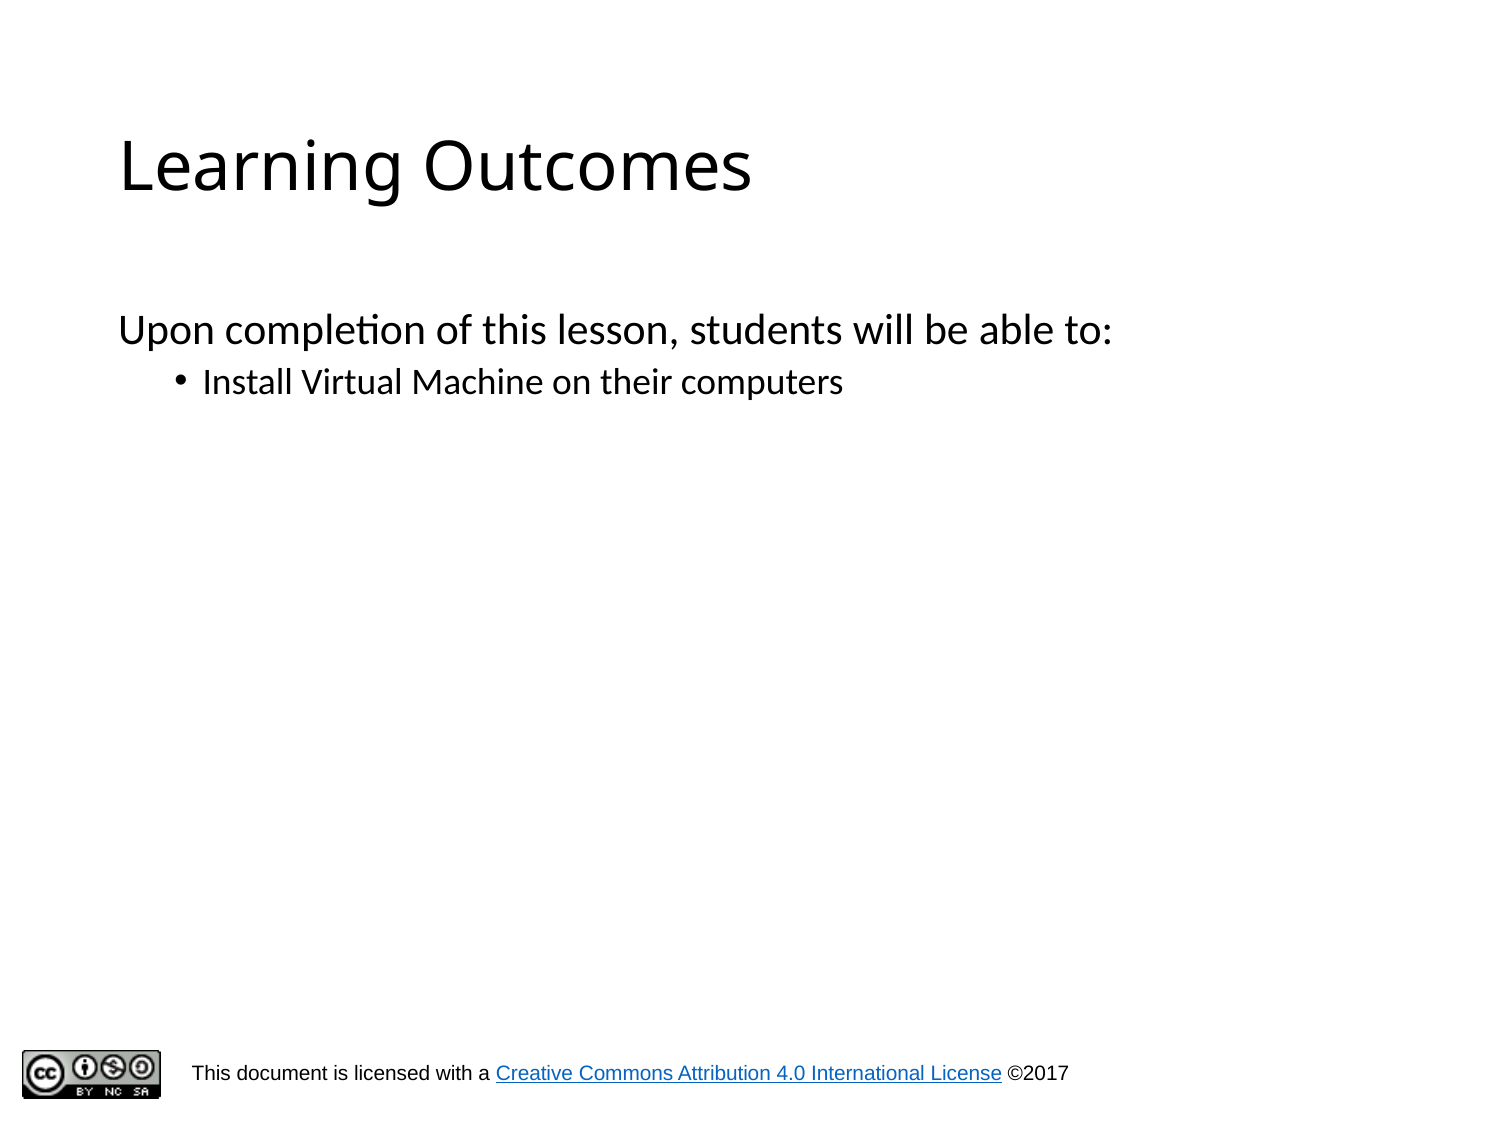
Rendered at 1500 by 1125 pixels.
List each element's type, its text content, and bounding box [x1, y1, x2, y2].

picture [22, 1050, 161, 1099]
list Upon completion of this lesson, students will be able to: Install Virtual Machine on their computers [102, 299, 1398, 1014]
title Learning Outcomes [102, 59, 1398, 278]
